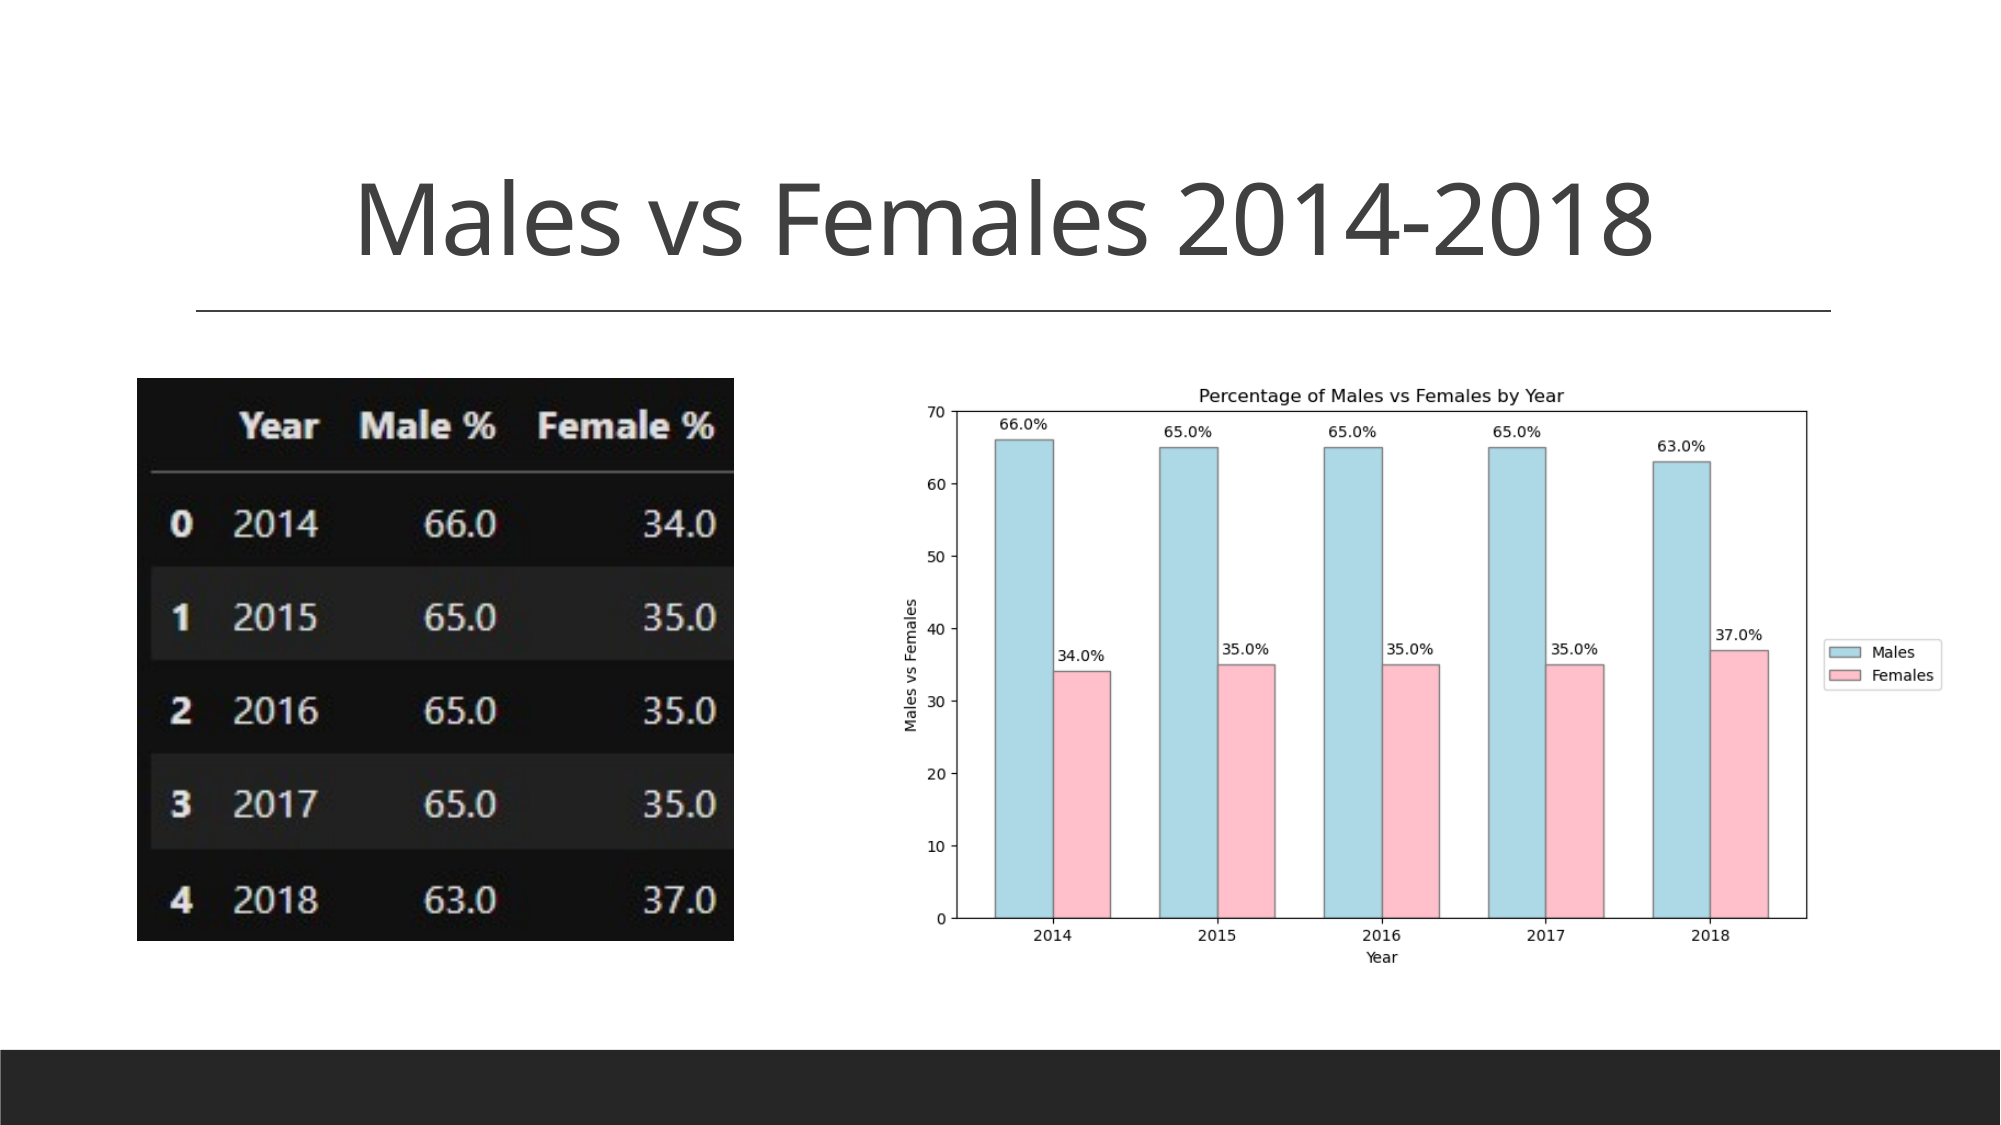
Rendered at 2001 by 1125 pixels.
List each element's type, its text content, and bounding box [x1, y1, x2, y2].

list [136, 378, 734, 941]
title Males vs Females 2014-2018 [180, 47, 1830, 285]
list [894, 378, 1951, 977]
